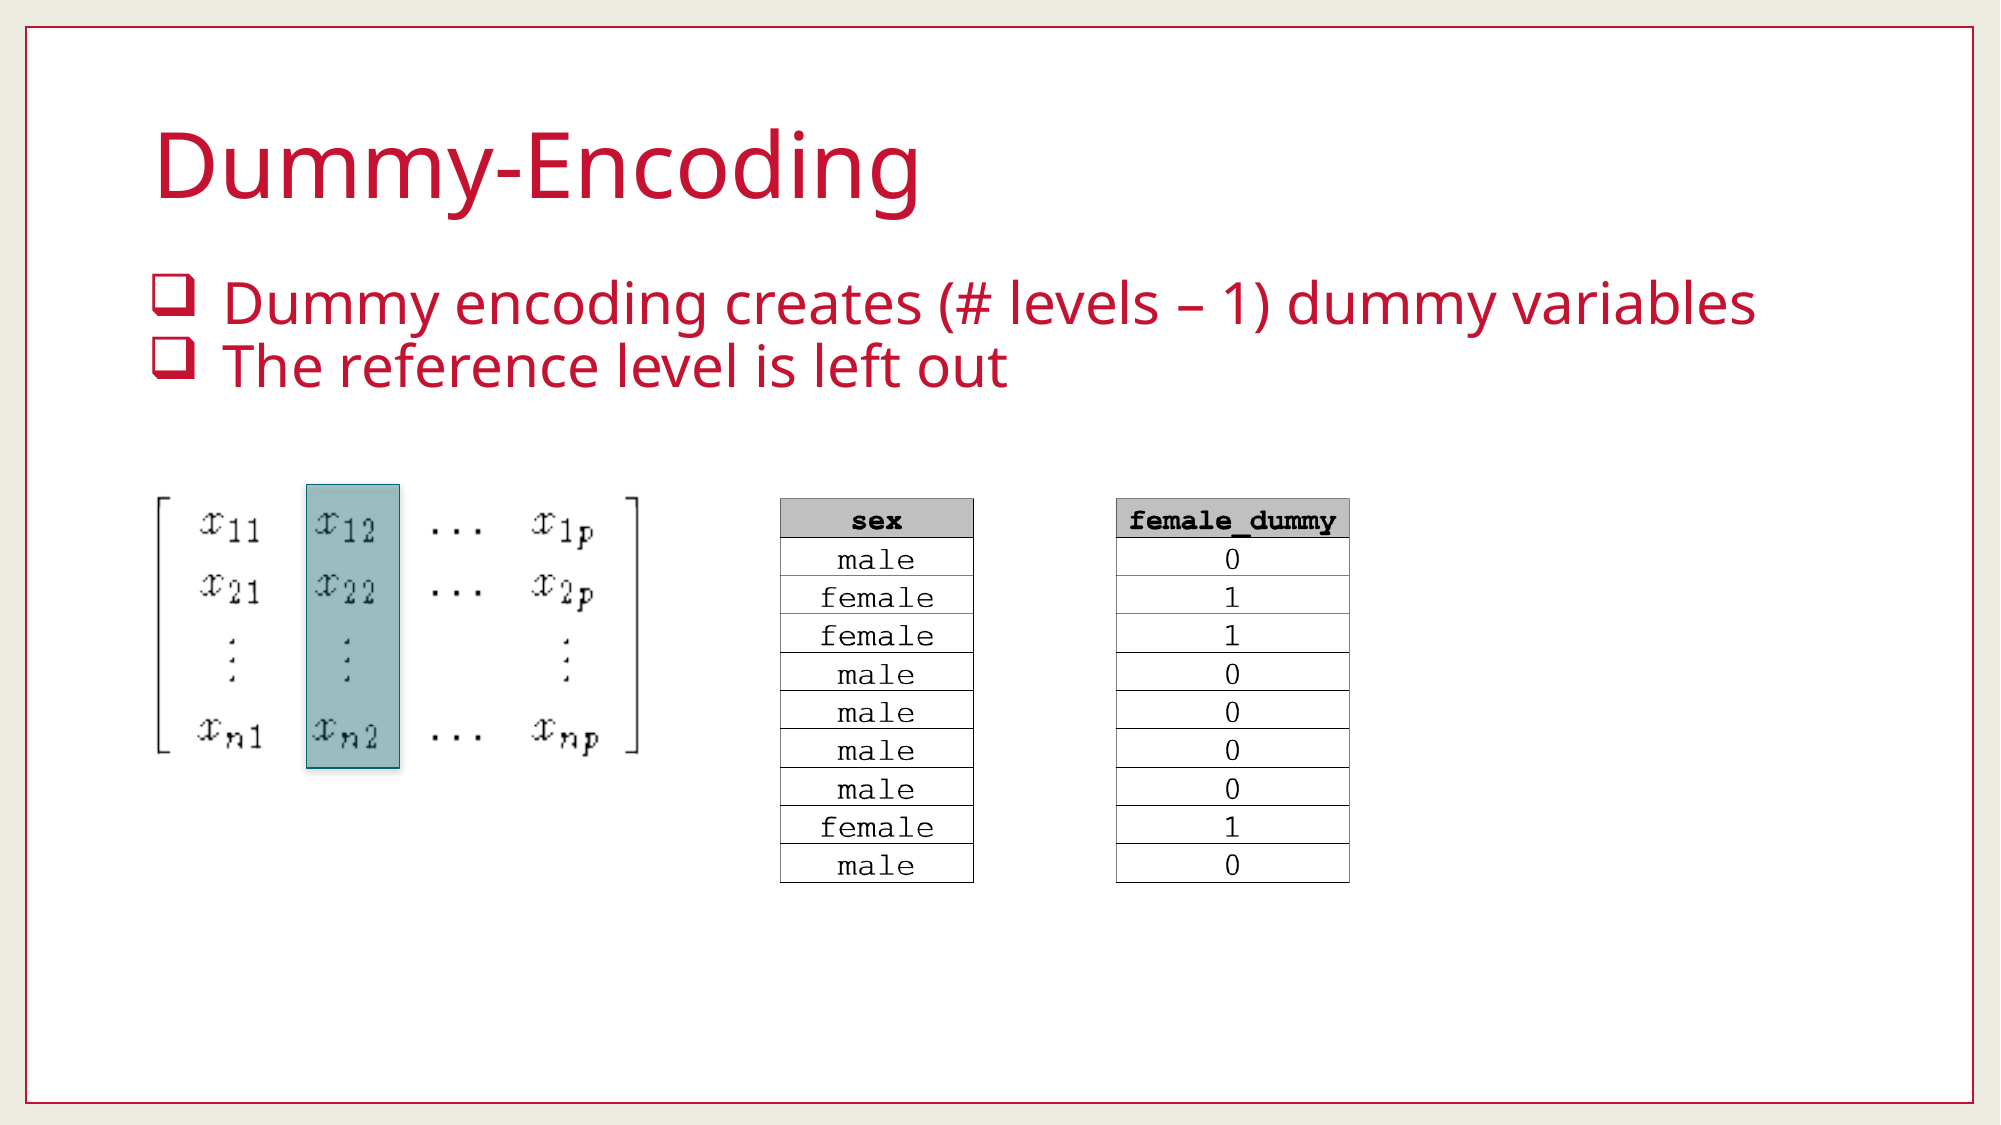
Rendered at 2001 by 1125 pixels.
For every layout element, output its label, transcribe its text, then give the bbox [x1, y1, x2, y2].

title Dummy-Encoding [137, 59, 1945, 267]
picture [741, 484, 1001, 906]
picture [137, 401, 668, 771]
picture [1115, 484, 1353, 922]
text_box Dummy encoding creates (# levels – 1) dummy variables The reference level is left out [132, 267, 1950, 422]
